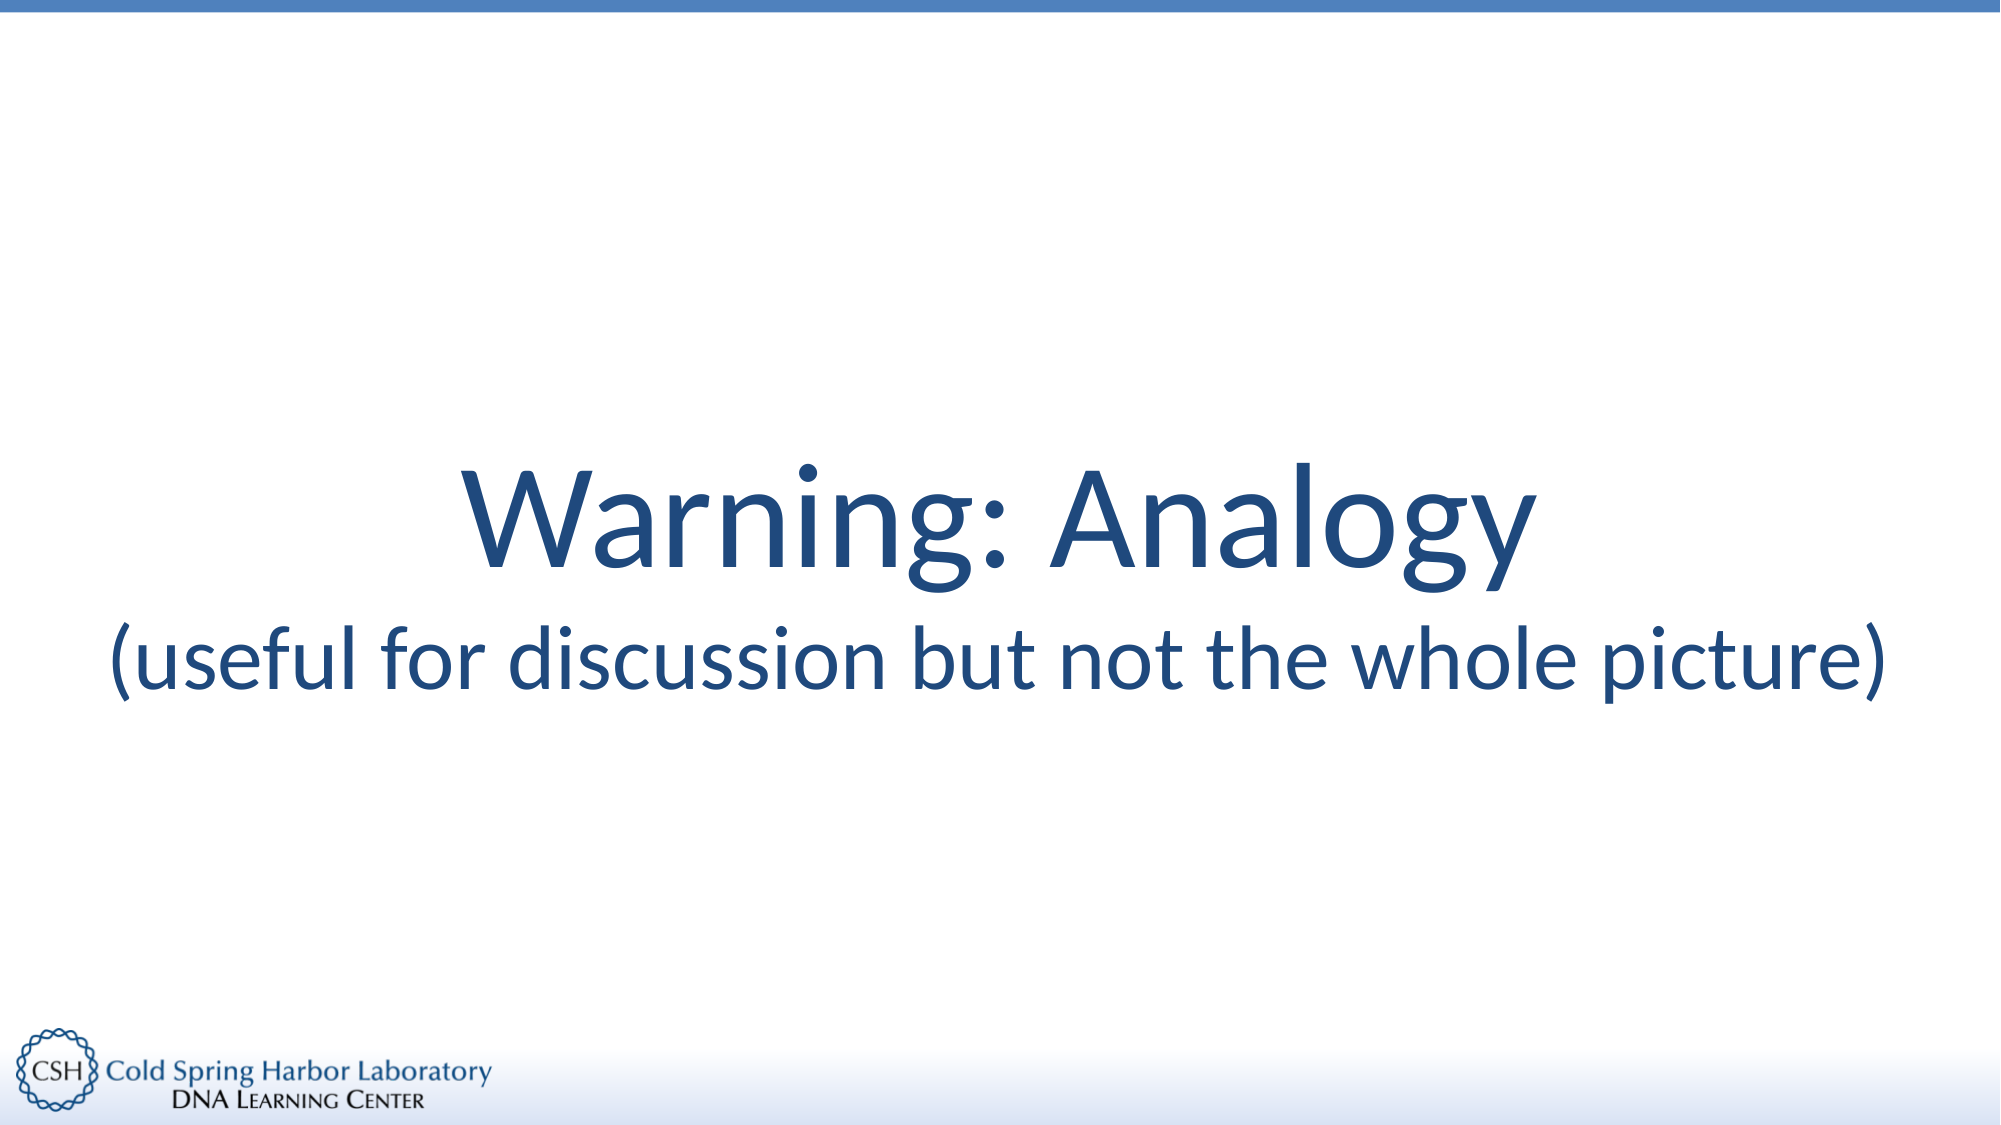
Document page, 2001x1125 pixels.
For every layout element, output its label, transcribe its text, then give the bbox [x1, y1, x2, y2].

title Warning: Analogy (useful for discussion but not the whole picture) [0, 468, 2000, 657]
picture [16, 1028, 493, 1113]
